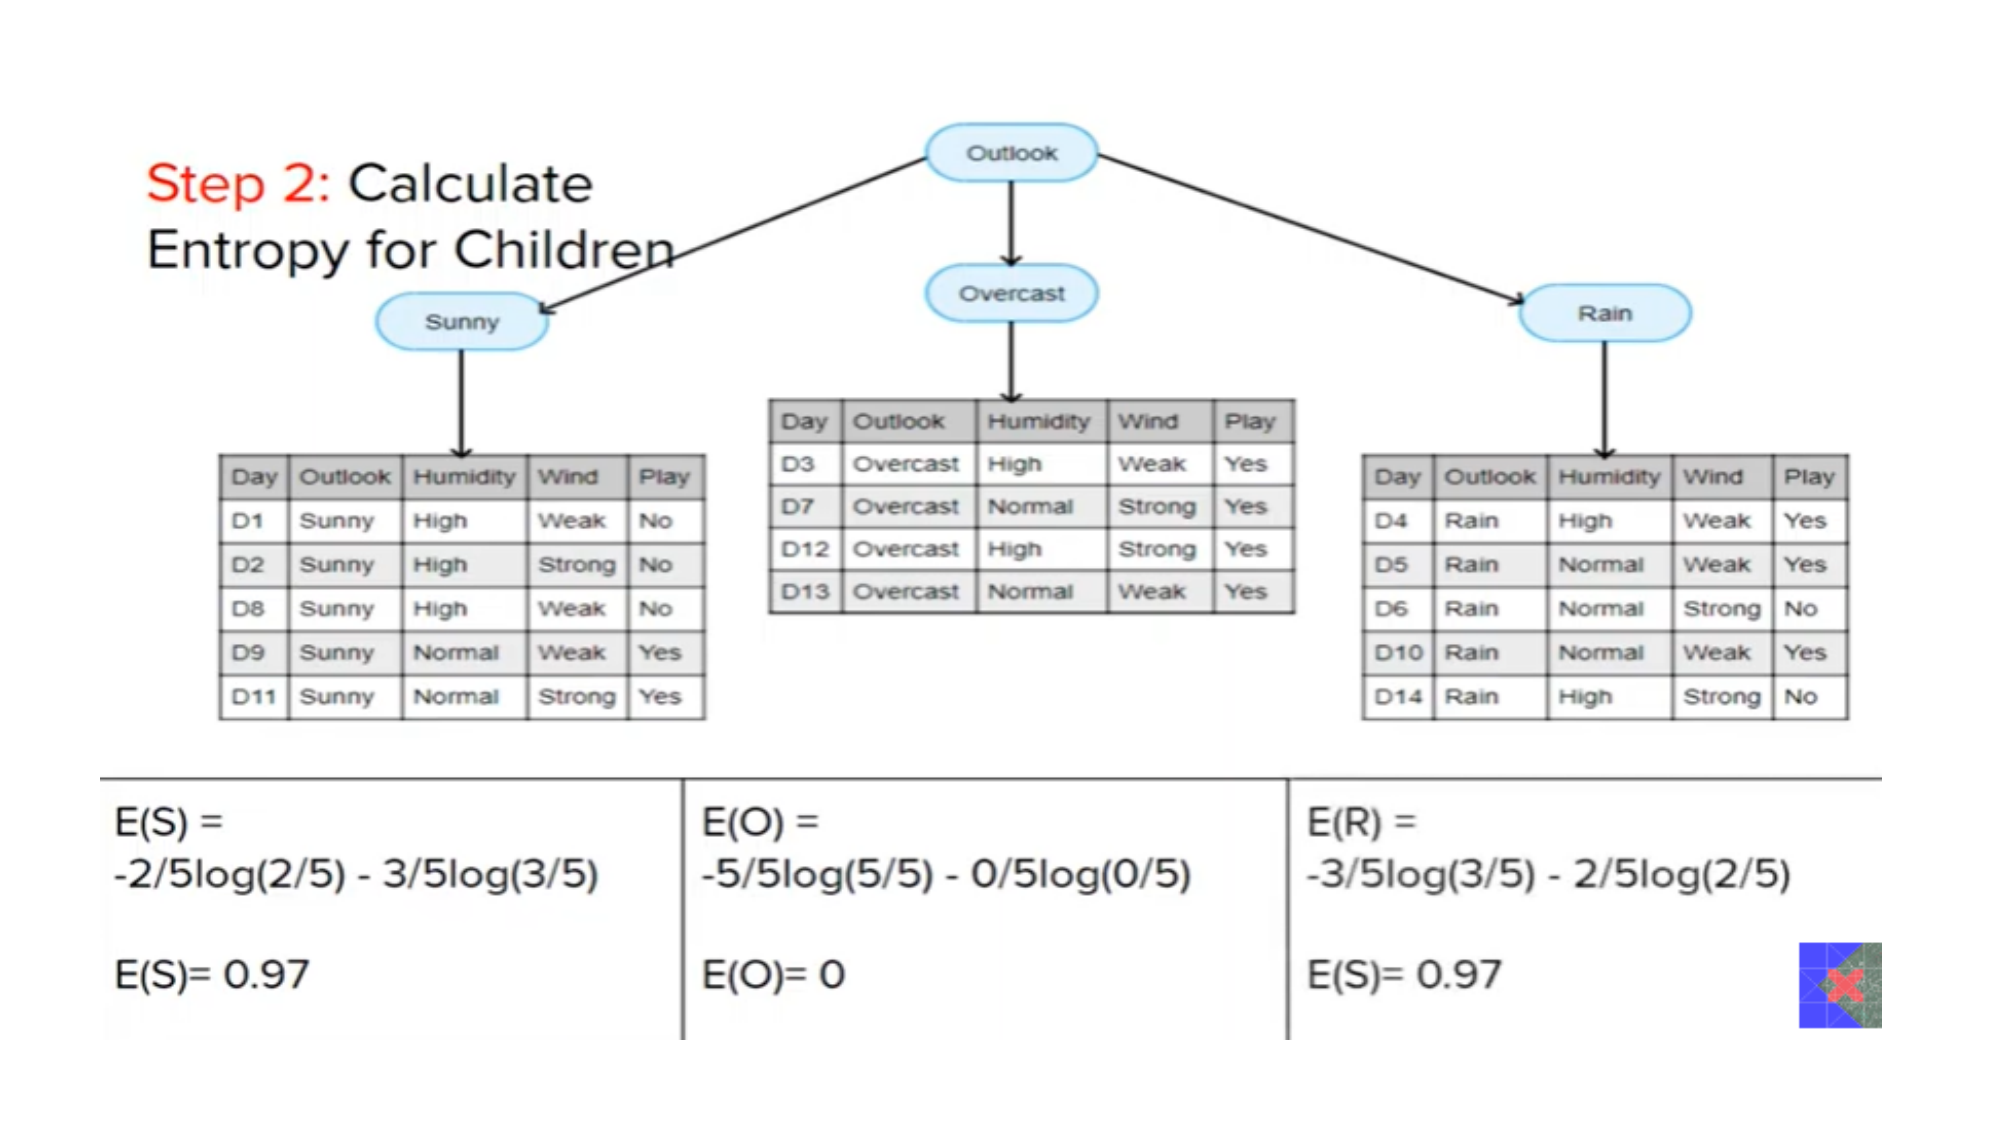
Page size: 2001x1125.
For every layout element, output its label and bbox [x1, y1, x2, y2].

picture [100, 77, 1882, 1040]
